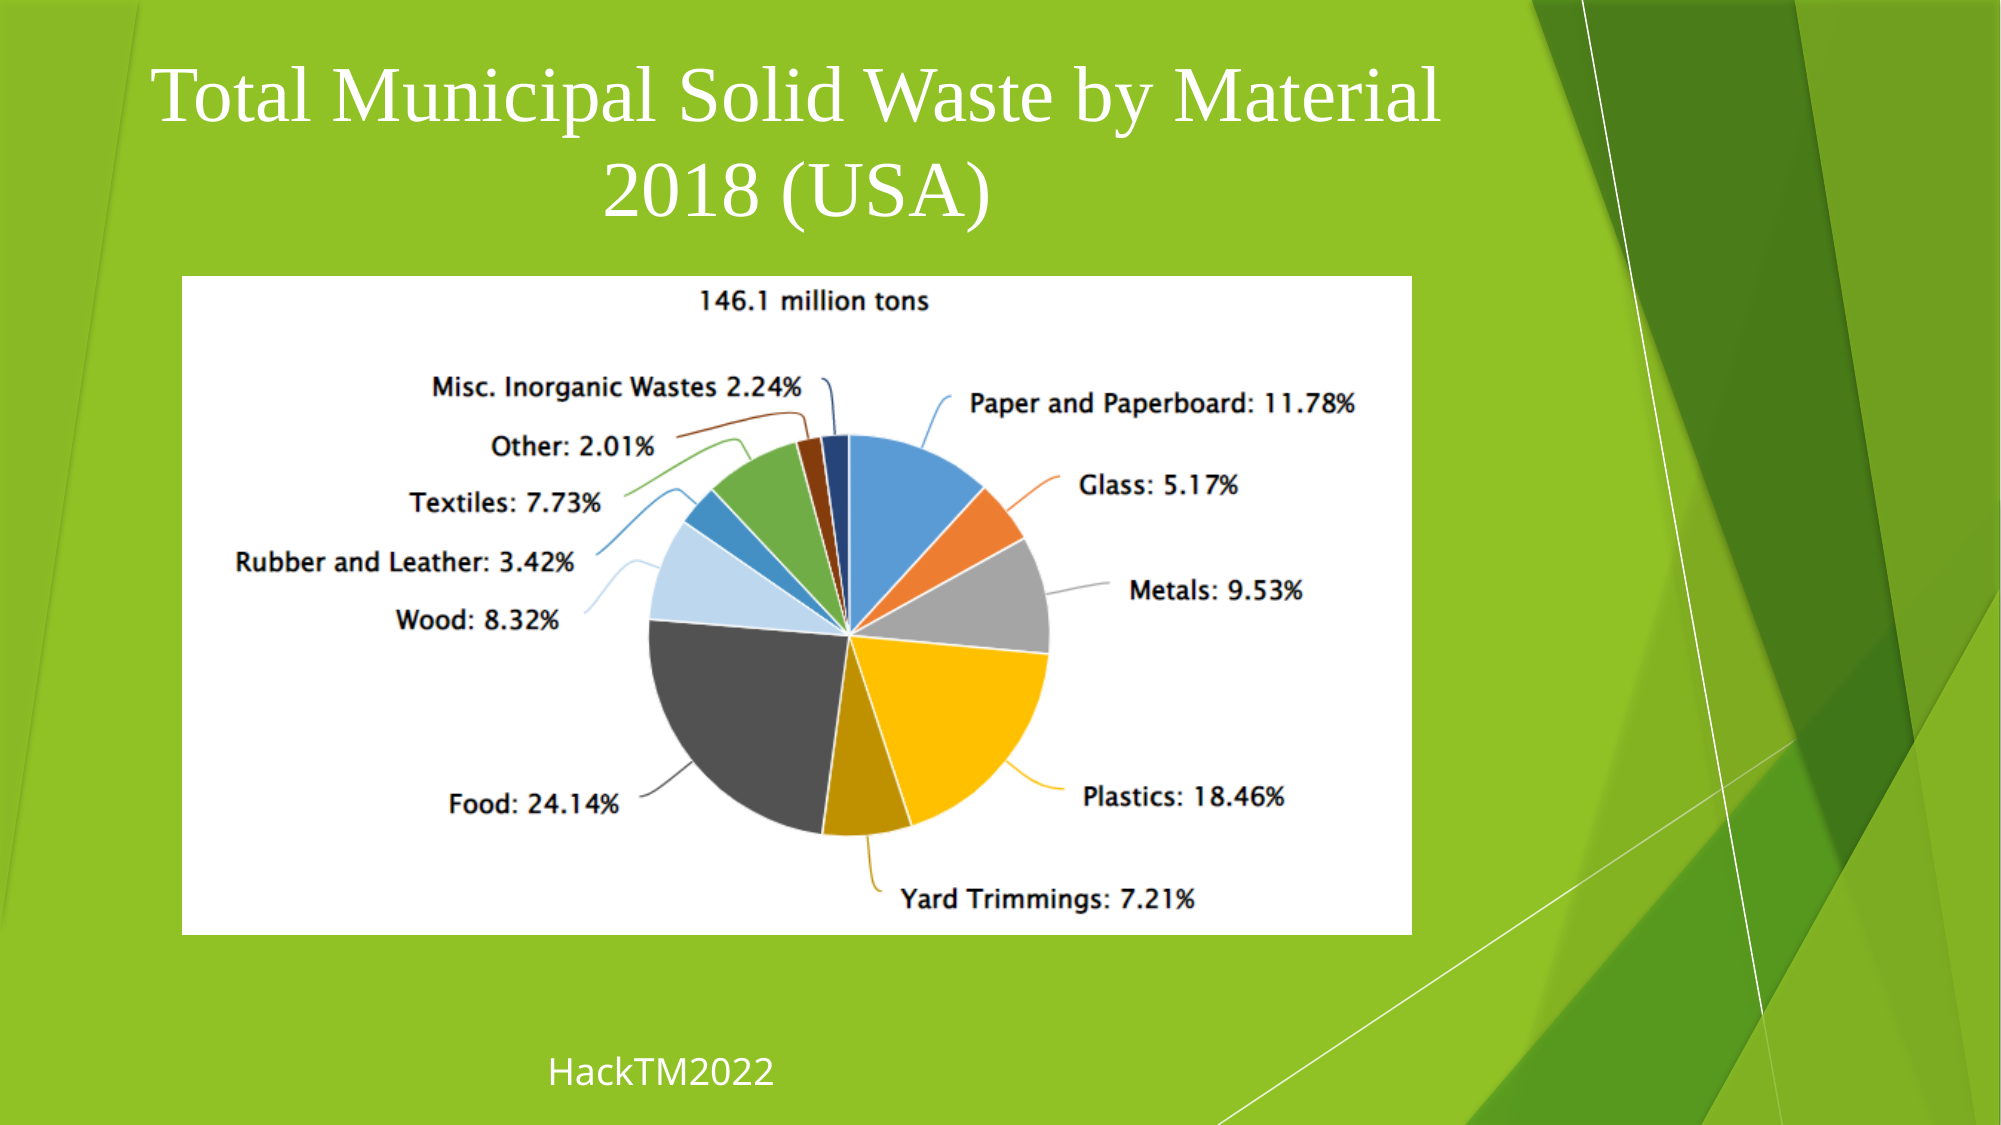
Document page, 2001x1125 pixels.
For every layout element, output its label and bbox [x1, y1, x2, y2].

picture [181, 275, 1413, 936]
text_box [0, 0, 2000, 1125]
